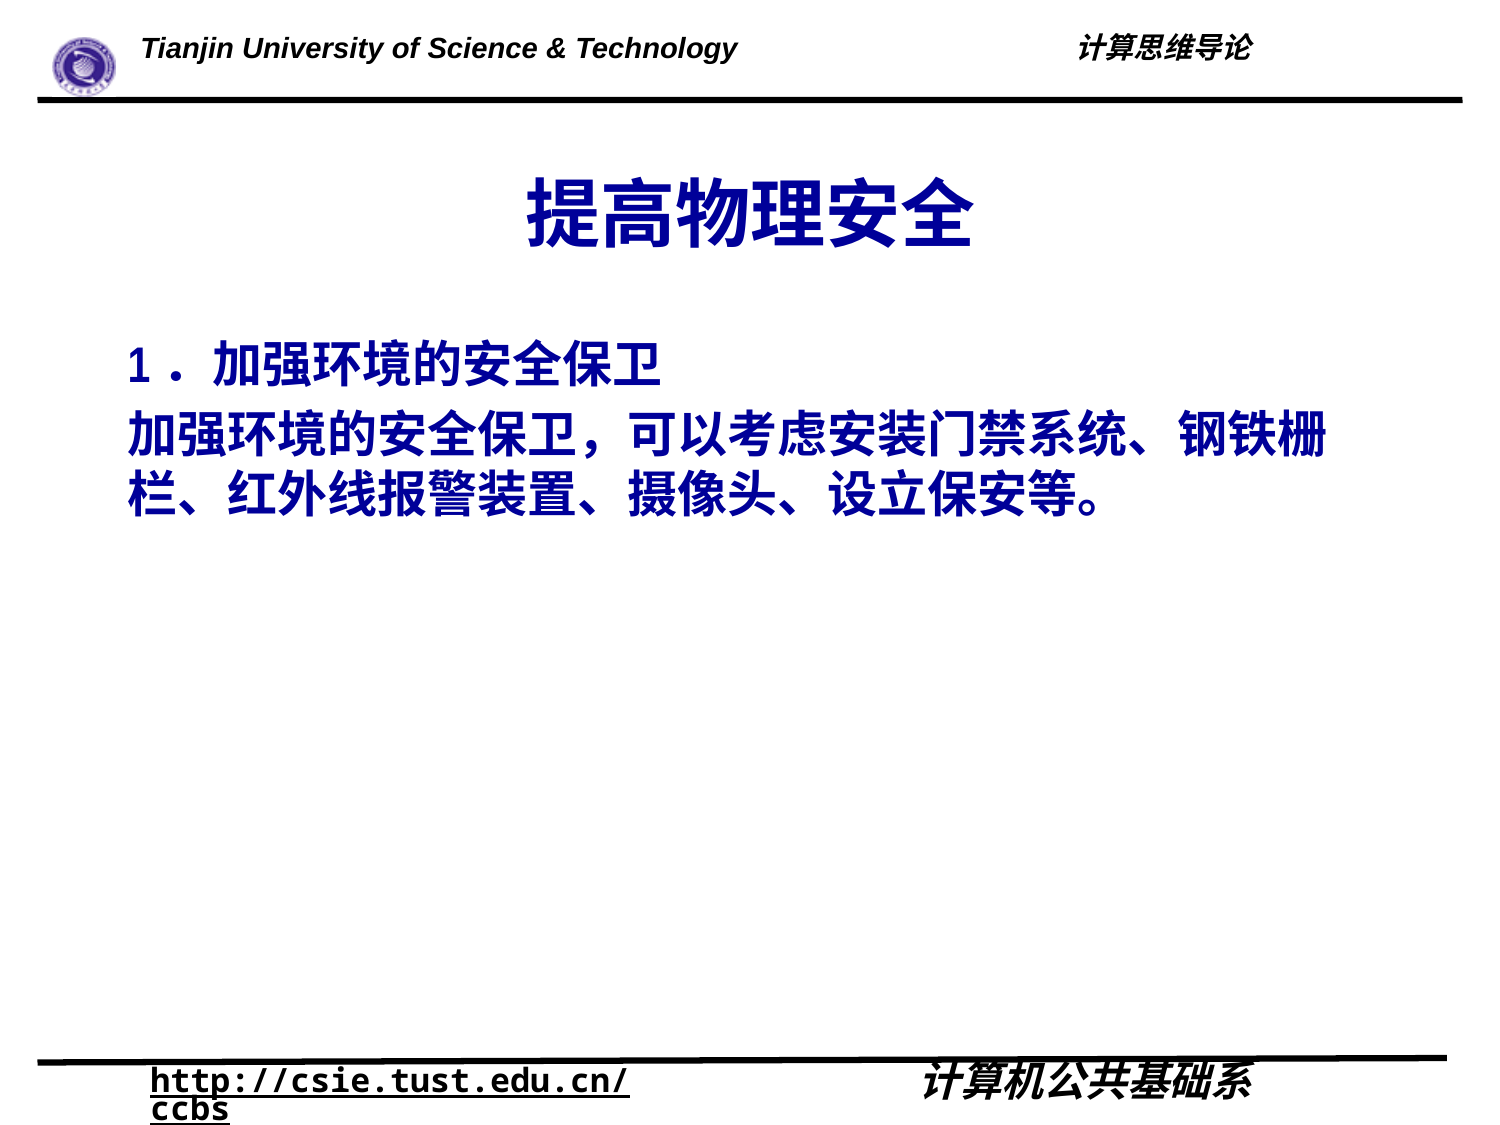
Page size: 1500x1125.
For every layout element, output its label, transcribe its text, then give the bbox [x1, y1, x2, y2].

title 提高物理安全 [112, 99, 1388, 288]
list 1．加强环境的安全保卫 加强环境的安全保卫，可以考虑安装门禁系统、钢铁栅栏、红外线报警装置、摄像头、设立保安等。 [112, 324, 1388, 1000]
picture [52, 37, 116, 97]
